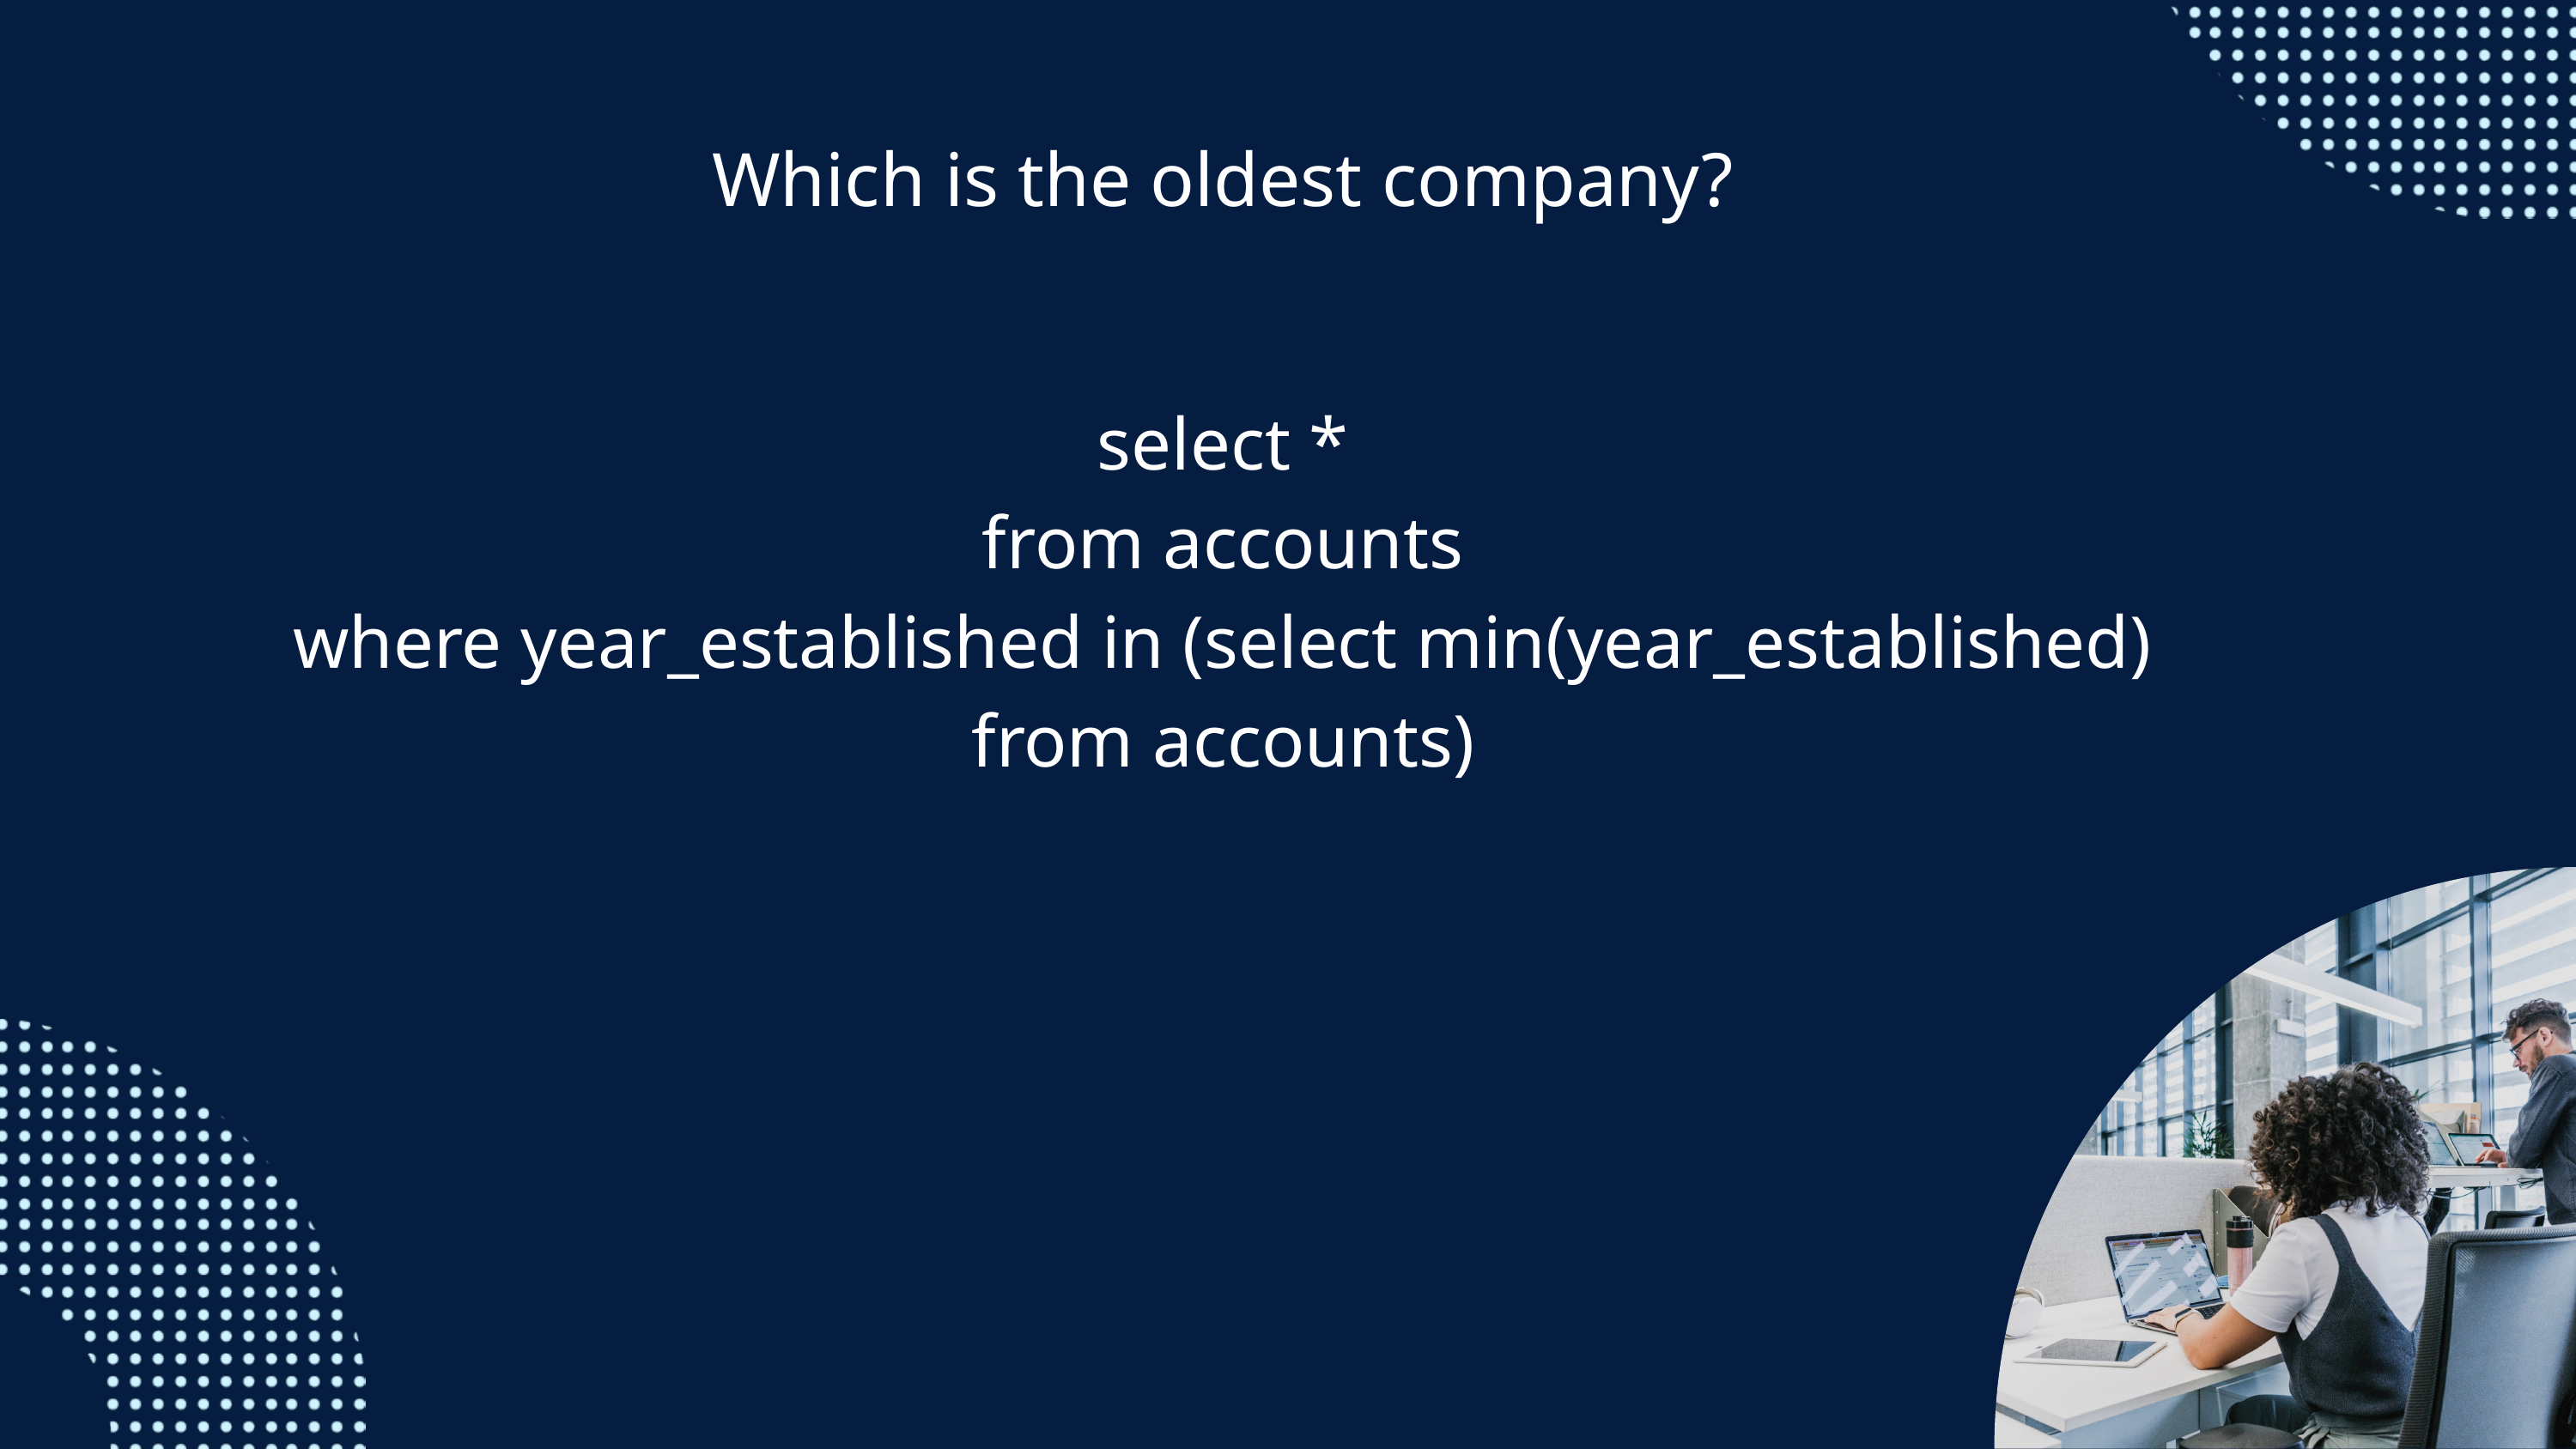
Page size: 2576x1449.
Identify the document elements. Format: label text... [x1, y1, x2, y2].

text_box select * from accounts where year_established in (select min(year_established) from accounts) [233, 385, 2214, 880]
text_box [1994, 866, 2576, 1449]
text_box [2122, 0, 2576, 219]
text_box Which is the oldest company? [356, 119, 2090, 221]
text_box [0, 1019, 366, 1449]
